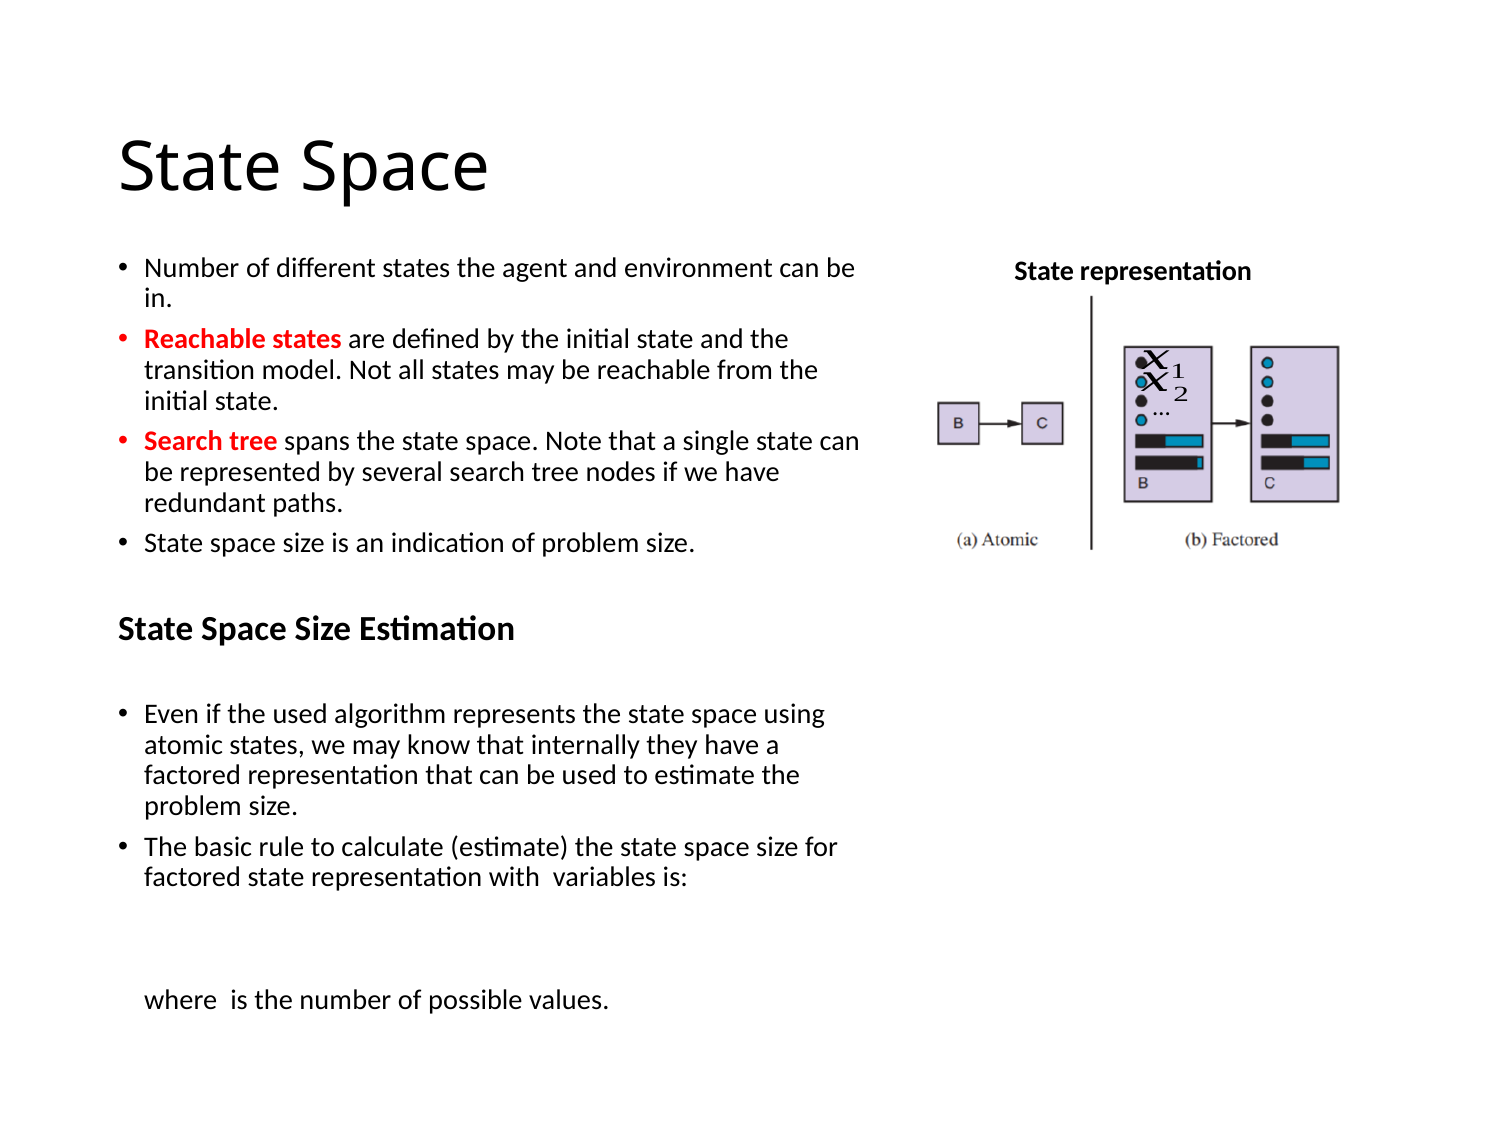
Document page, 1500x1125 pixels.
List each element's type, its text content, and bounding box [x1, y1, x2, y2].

text_box State representation [978, 245, 1289, 290]
picture [908, 290, 1359, 567]
title State Space [103, 59, 1397, 278]
